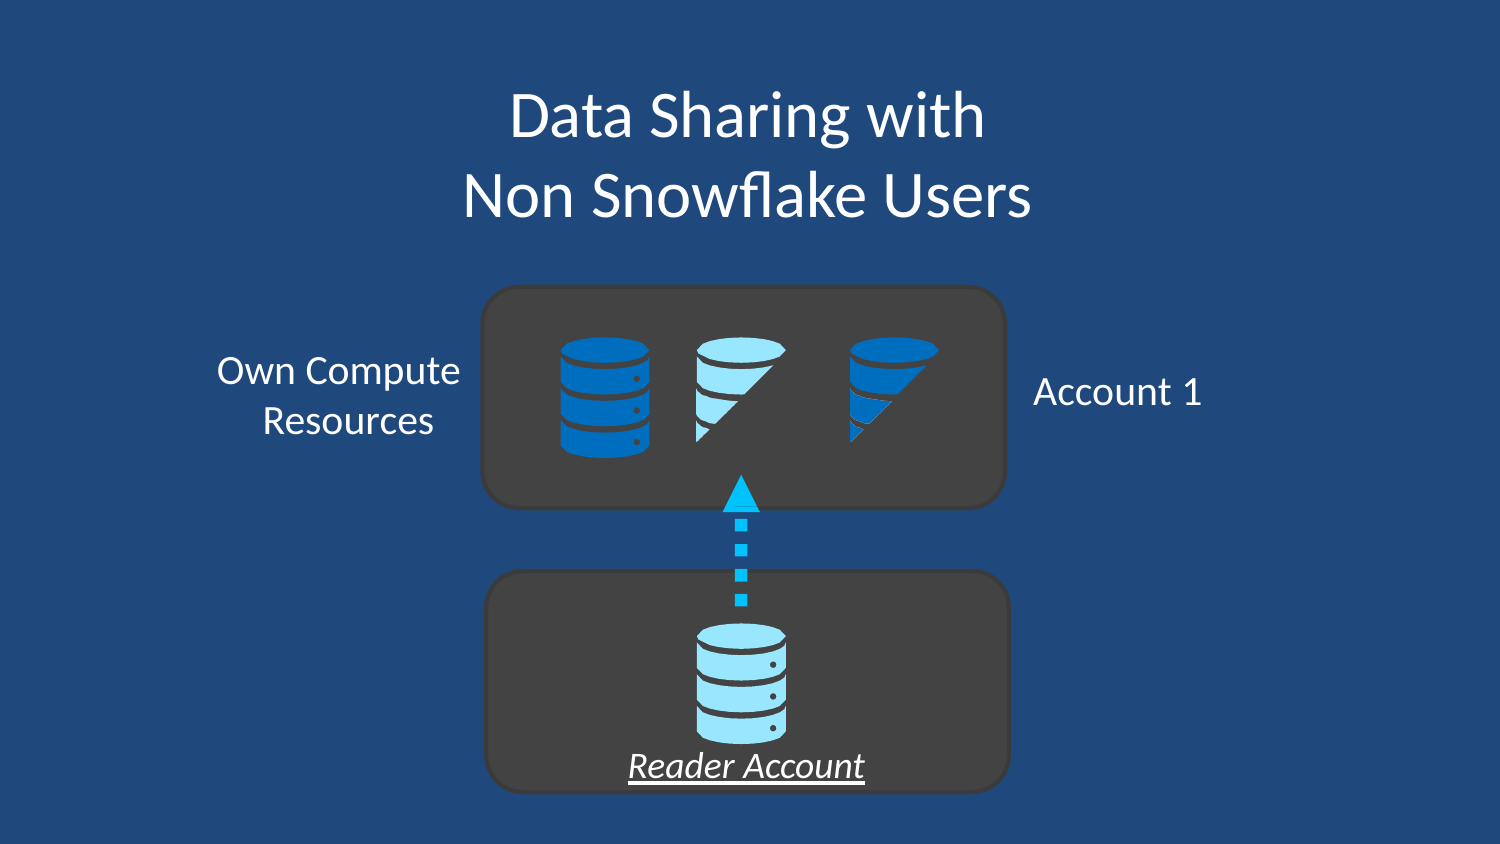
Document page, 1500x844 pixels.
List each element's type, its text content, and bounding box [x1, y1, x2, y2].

text_box Own Compute Resources [214, 340, 464, 443]
text_box Account 1 [1030, 361, 1205, 414]
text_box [480, 284, 1012, 795]
title Data Sharing with Non Snowflake Users [460, 68, 1040, 231]
